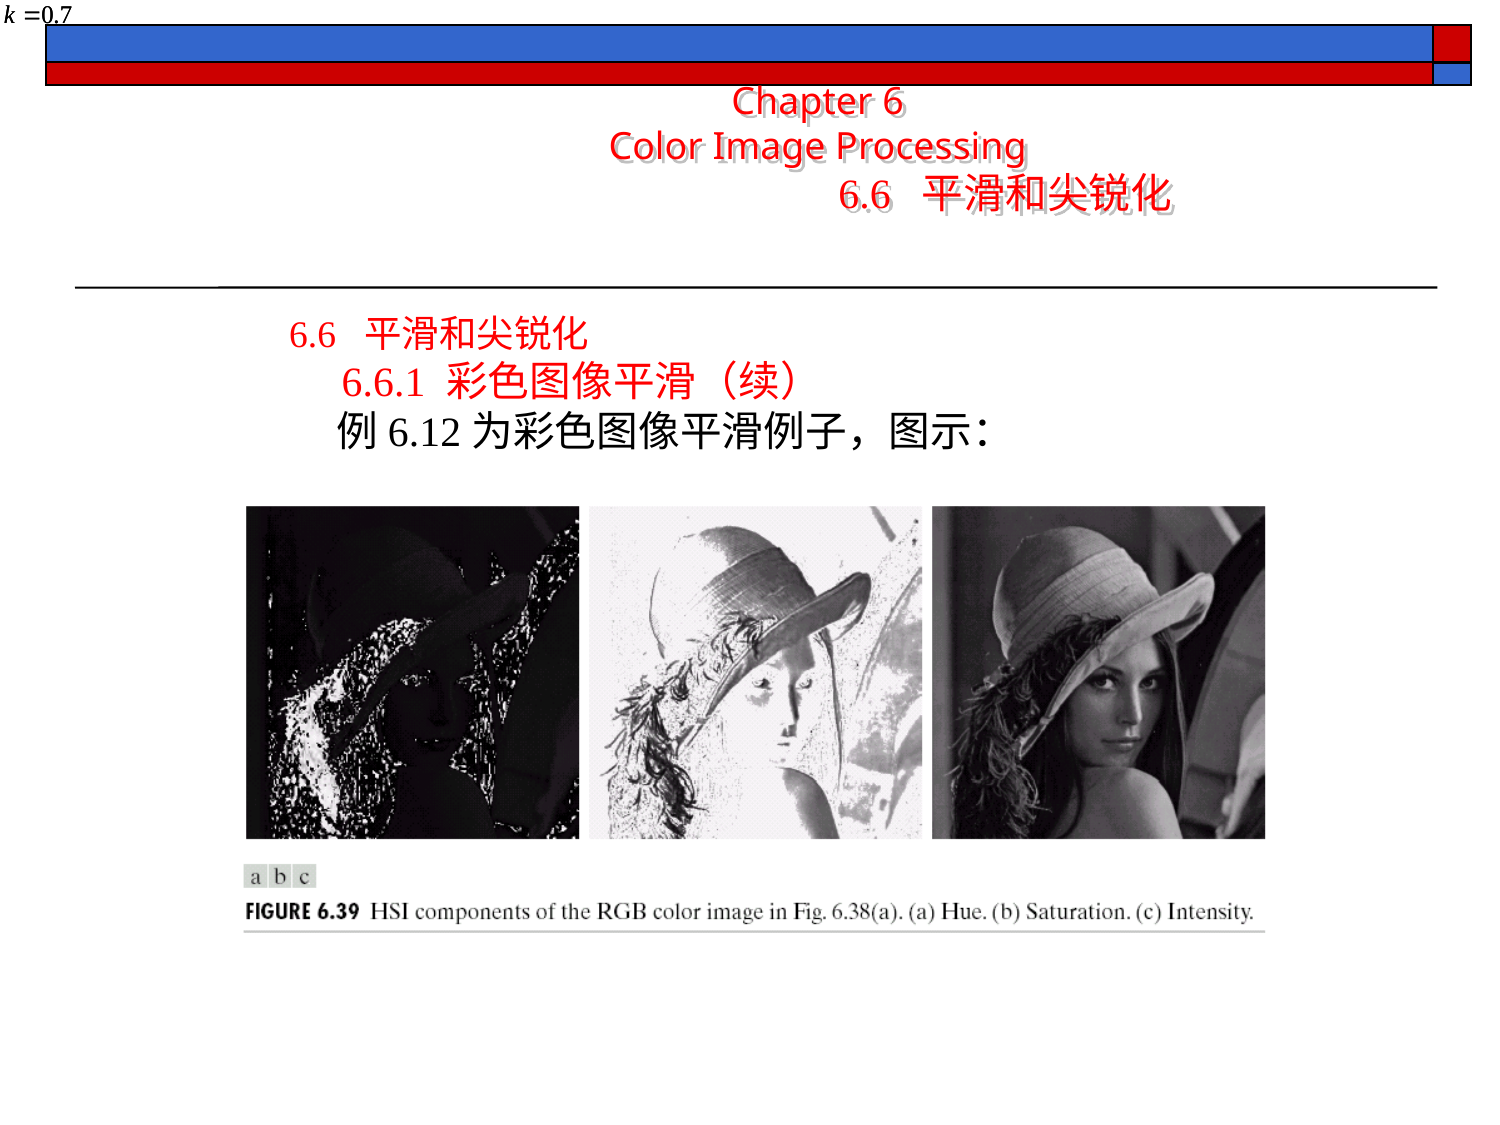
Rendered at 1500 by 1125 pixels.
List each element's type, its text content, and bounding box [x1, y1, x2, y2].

text_box 6.6 平滑和尖锐化 6.6.1 彩色图像平滑（续） 例6.12为彩色图像平滑例子，图示： [224, 302, 1253, 463]
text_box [0, 0, 77, 30]
picture [235, 500, 1274, 938]
text_box Chapter 6 Color Image Processing 6.6 平滑和尖锐化 [397, 69, 1238, 255]
